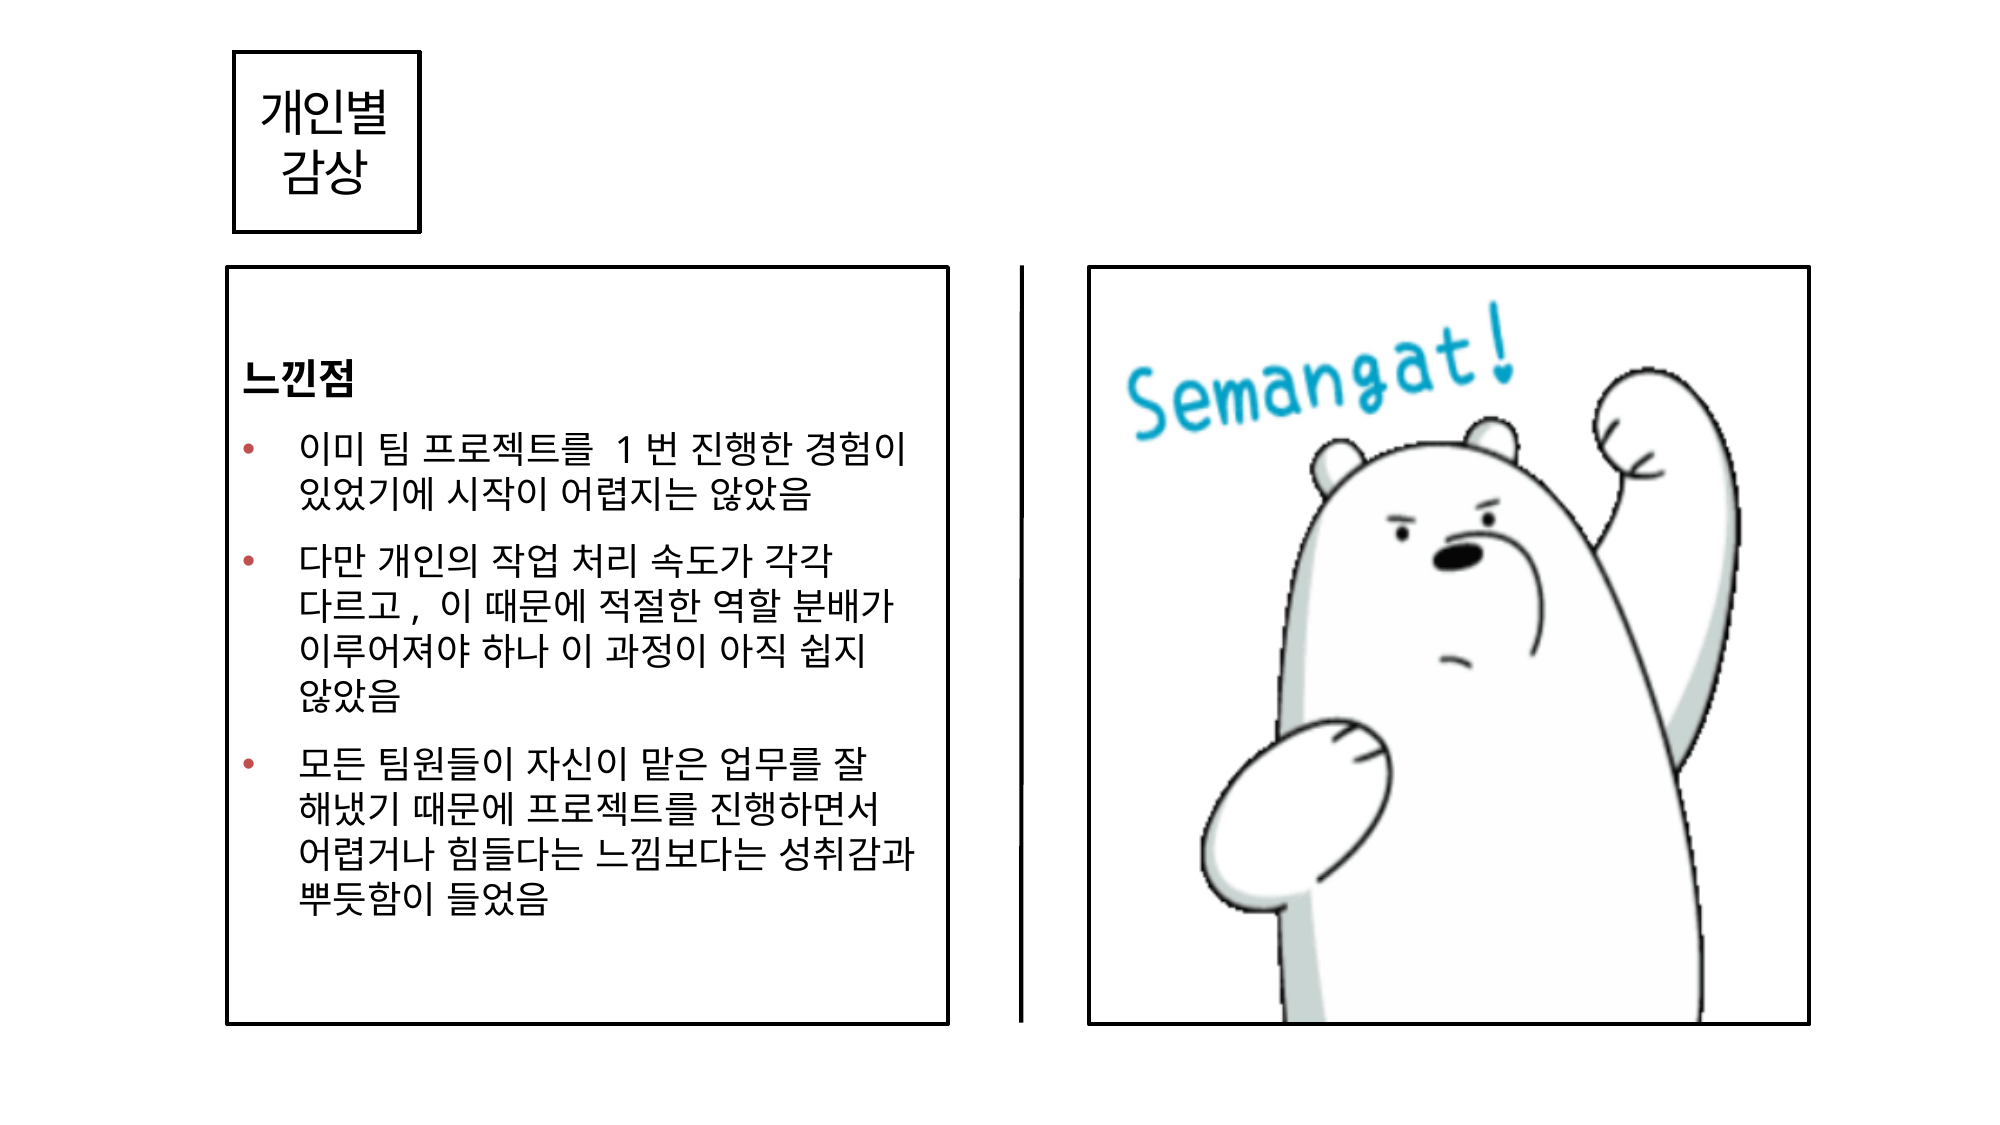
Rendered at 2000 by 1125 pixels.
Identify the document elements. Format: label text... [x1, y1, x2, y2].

text_box 느낀점 이미 팀 프로젝트를 1번 진행한 경험이 있었기에 시작이 어렵지는 않았음 다만 개인의 작업 처리 속도가 각각 다르고, 이 때문에 적절한 역할 분배가 이루어져야 하나 이 과정이 아직 쉽지 않았음 모든 팀원들이 자신이 맡은 업무를 잘 해냈기 때문에 프로젝트를 진행하면서 어렵거나 힘들다는 느낌보다는 성취감과 뿌듯함이 들었음 [225, 265, 950, 1026]
text_box 개인별 감상 [239, 73, 415, 209]
text_box [1087, 265, 1811, 1026]
